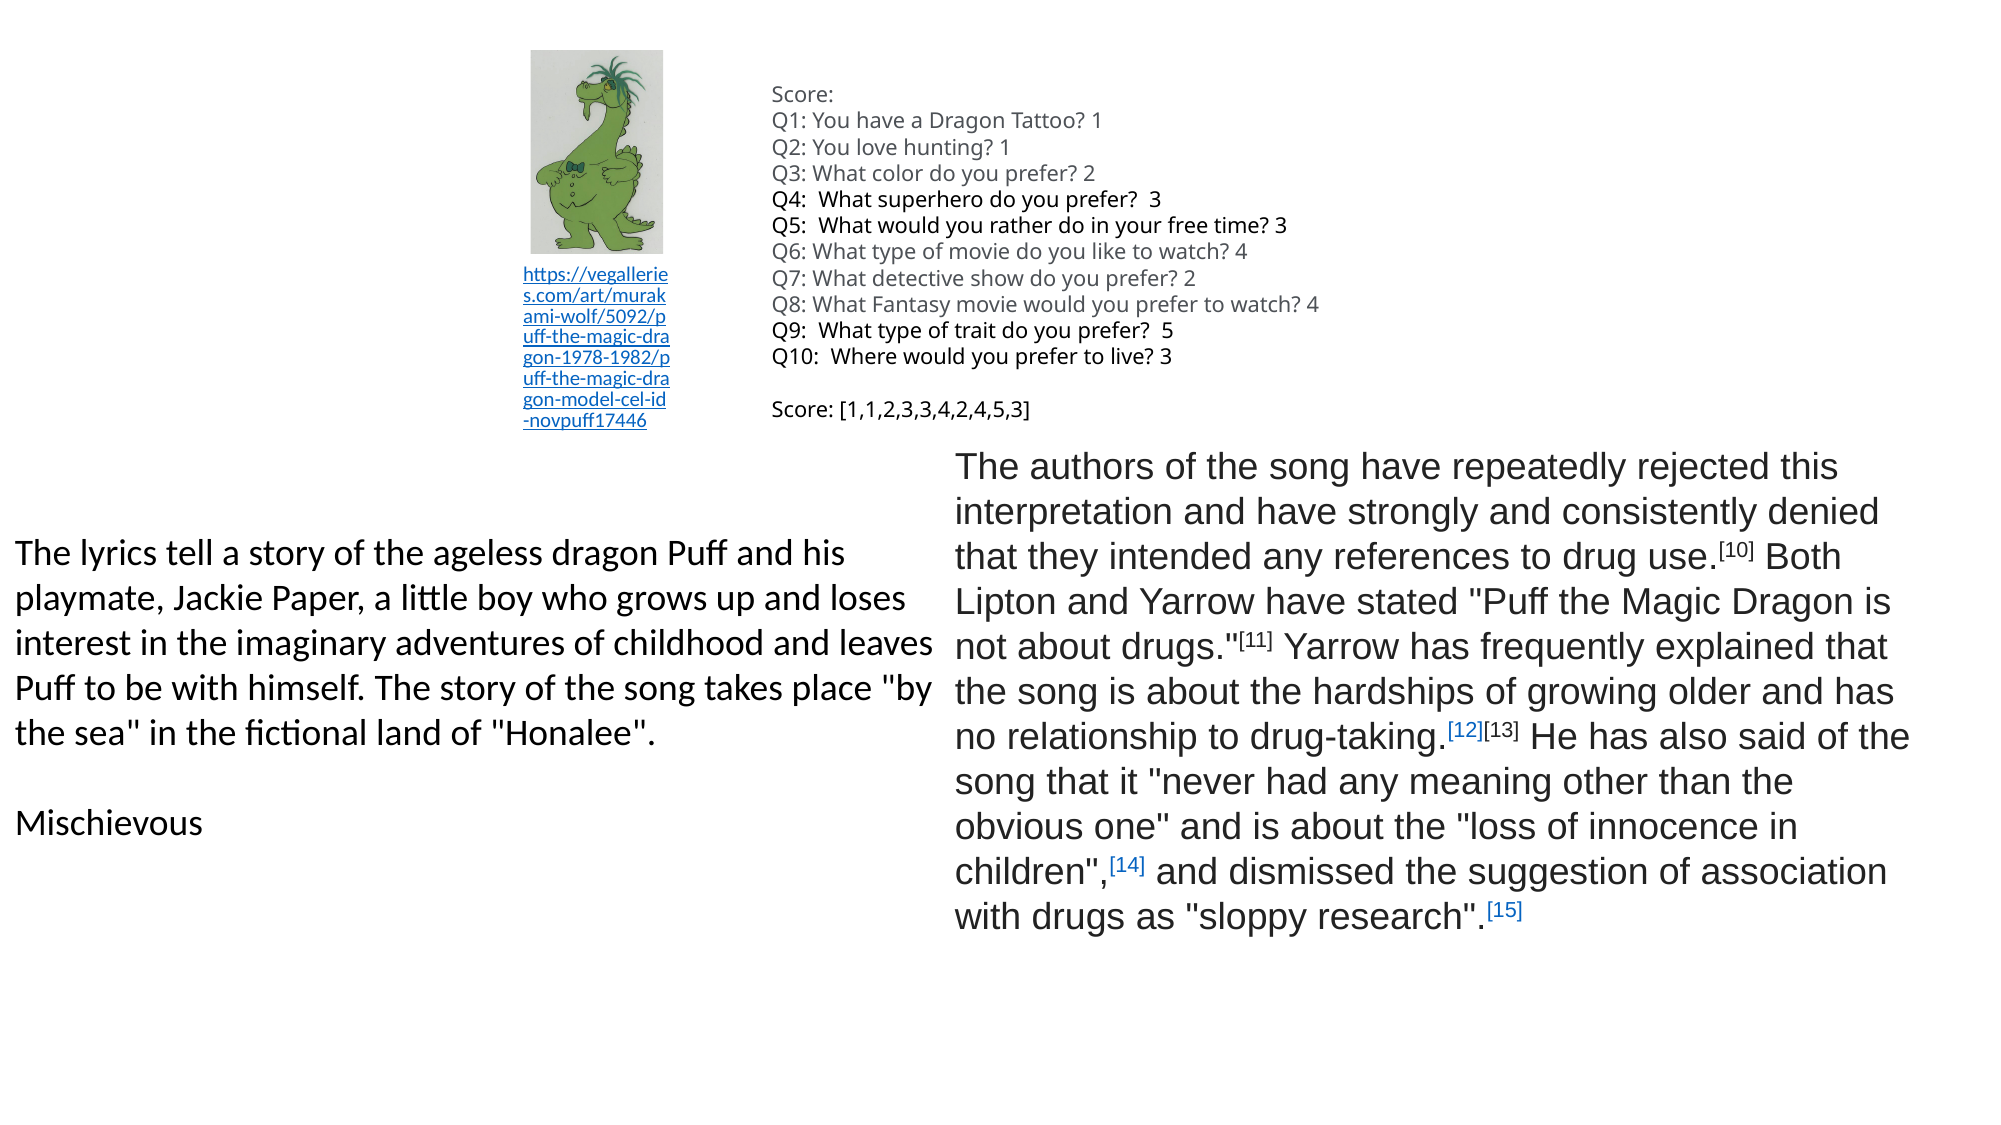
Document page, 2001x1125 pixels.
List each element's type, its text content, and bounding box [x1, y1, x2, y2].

text_box https://vegalleries.com/art/murakami-wolf/5092/puff-the-magic-dragon-1978-1982/puff-the-magic-dragon-model-cel-id-novpuff17446 [508, 253, 686, 293]
text_box Score: Q1: You have a Dragon Tattoo? 1 Q2: You love hunting? 1 Q3: What color do you prefer? 2 Q4: What superhero do you prefer? 3 Q5: What would you rather do in your free time? 3 Q6: What type of movie do you like to watch? 4 Q7: What detective show do you prefer? 2 Q8: What Fantasy movie would you prefer to watch? 4 Q9: What type of trait do you prefer? 5 Q10: Where would you prefer to live? 3 Score: [1,1,2,3,3,4,2,4,5,3] [756, 73, 1367, 429]
picture [530, 50, 664, 254]
text_box The authors of the song have repeatedly rejected this interpretation and have strongly and consistently denied that they intended any references to drug use.[10] Both Lipton and Yarrow have stated "Puff the Magic Dragon is not about drugs."[11] Yarrow has frequently explained that the song is about the hardships of growing older and has no relationship to drug-taking.[12][13] He has also said of the song that it "never had any meaning other than the obvious one" and is about the "loss of innocence in children",[14] and dismissed the suggestion of association with drugs as "sloppy research".[15] [940, 434, 1940, 945]
text_box The lyrics tell a story of the ageless dragon Puff and his playmate, Jackie Paper, a little boy who grows up and loses interest in the imaginary adventures of childhood and leaves Puff to be with himself. The story of the song takes place "by the sea" in the fictional land of "Honalee". Mischievous [0, 520, 940, 851]
